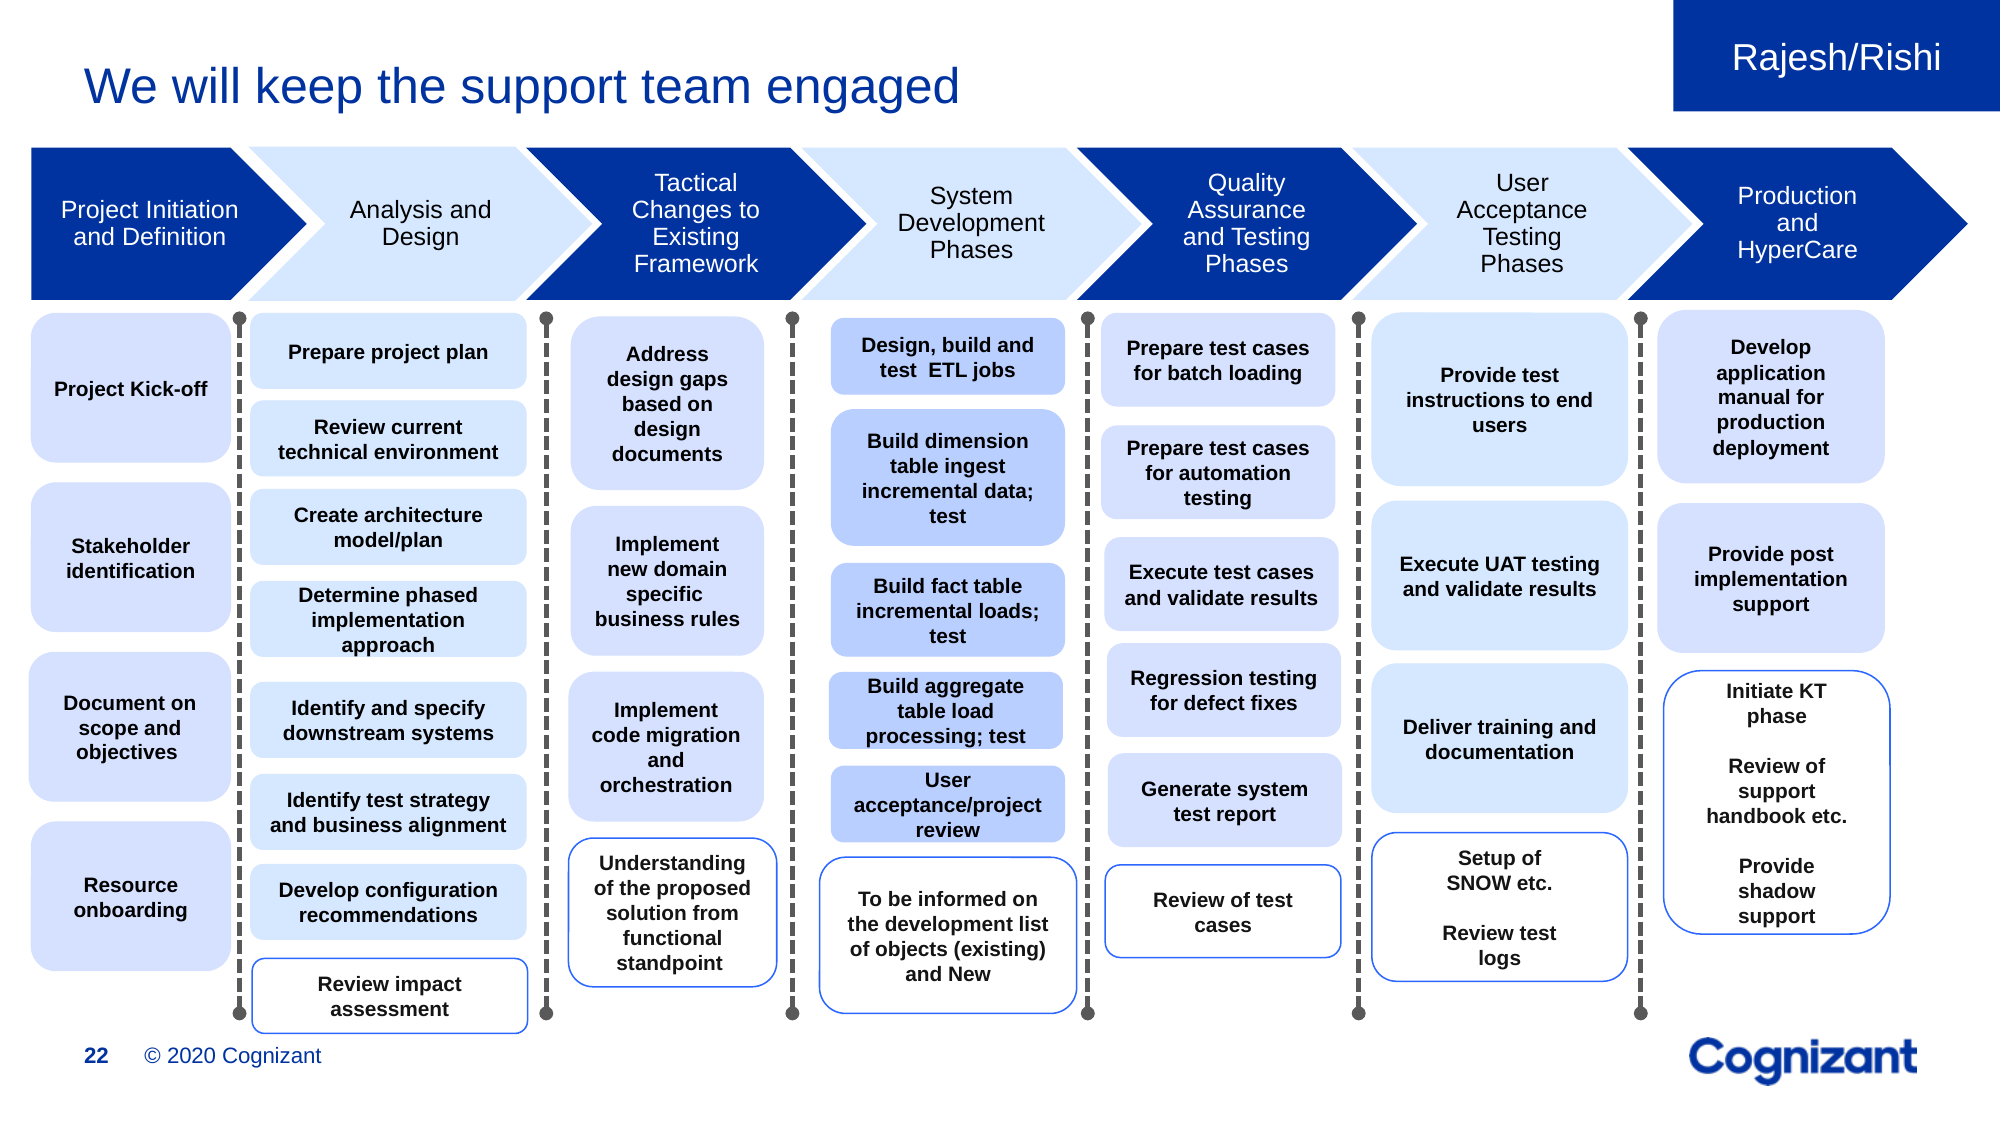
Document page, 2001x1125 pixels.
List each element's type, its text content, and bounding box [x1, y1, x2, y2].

text_box Build dimension table ingest incremental data; test [830, 409, 1066, 546]
text_box Address design gaps based on design documents [570, 316, 765, 491]
text_box Develop application manual for production deployment [1657, 309, 1885, 484]
text_box Understanding of the proposed solution from functional standpoint [567, 837, 778, 988]
text_box Project Initiation and Definition [30, 146, 309, 301]
text_box Setup of SNOW etc. Review test logs [1371, 832, 1629, 982]
text_box System Development Phases [798, 146, 1144, 301]
text_box Review of test cases [1104, 864, 1342, 959]
text_box Implement code migration and orchestration [568, 671, 764, 822]
text_box Execute test cases and validate results [1104, 537, 1339, 632]
text_box Execute UAT testing and validate results [1371, 500, 1629, 651]
footer © 2020 Cognizant [144, 1026, 1145, 1068]
text_box Resource onboarding [30, 821, 232, 972]
text_box Project Kick-off [30, 312, 232, 463]
text_box Analysis and Design [248, 146, 593, 301]
text_box User acceptance/project review [830, 765, 1066, 843]
text_box Quality Assurance and Testing Phases [1074, 146, 1419, 301]
text_box To be informed on the development list of objects (existing) and New [818, 856, 1078, 1014]
text_box Determine phased implementation approach [250, 580, 527, 657]
text_box Provide post implementation support [1657, 503, 1885, 653]
text_box Create architecture model/plan [250, 488, 527, 565]
text_box Review current technical environment [250, 400, 527, 477]
text_box Deliver training and documentation [1371, 663, 1629, 814]
text_box Provide test instructions to end users [1371, 312, 1629, 487]
text_box User Acceptance Testing Phases [1349, 146, 1694, 301]
title We will keep the support team engaged [83, 60, 1925, 196]
text_box Production and HyperCare [1625, 146, 1970, 301]
text_box Identify test strategy and business alignment [250, 773, 527, 850]
picture [1689, 1037, 1917, 1086]
text_box Build fact table incremental loads; test [830, 562, 1066, 657]
text_box Develop configuration recommendations [250, 863, 527, 940]
text_box Generate system test report [1107, 753, 1343, 848]
text_box Initiate KT phase Review of support handbook etc. Provide shadow support [1663, 670, 1891, 935]
text_box Prepare project plan [250, 312, 527, 389]
text_box Design, build and test ETL jobs [830, 317, 1066, 395]
text_box Tactical Changes to Existing Framework [523, 146, 868, 301]
text_box Rajesh/Rishi [1672, 0, 2000, 112]
text_box Identify and specify downstream systems [250, 681, 527, 758]
text_box Implement new domain specific business rules [570, 505, 765, 656]
text_box Stakeholder identification [30, 482, 232, 633]
text_box Build aggregate table load processing; test [828, 671, 1063, 749]
text_box Prepare test cases for batch loading [1101, 312, 1336, 407]
text_box Review impact assessment [251, 957, 529, 1026]
text_box Prepare test cases for automation testing [1101, 425, 1336, 520]
slide_number 22 [84, 1041, 135, 1068]
text_box Document on scope and objectives [28, 651, 232, 802]
text_box Regression testing for defect fixes [1106, 643, 1342, 737]
